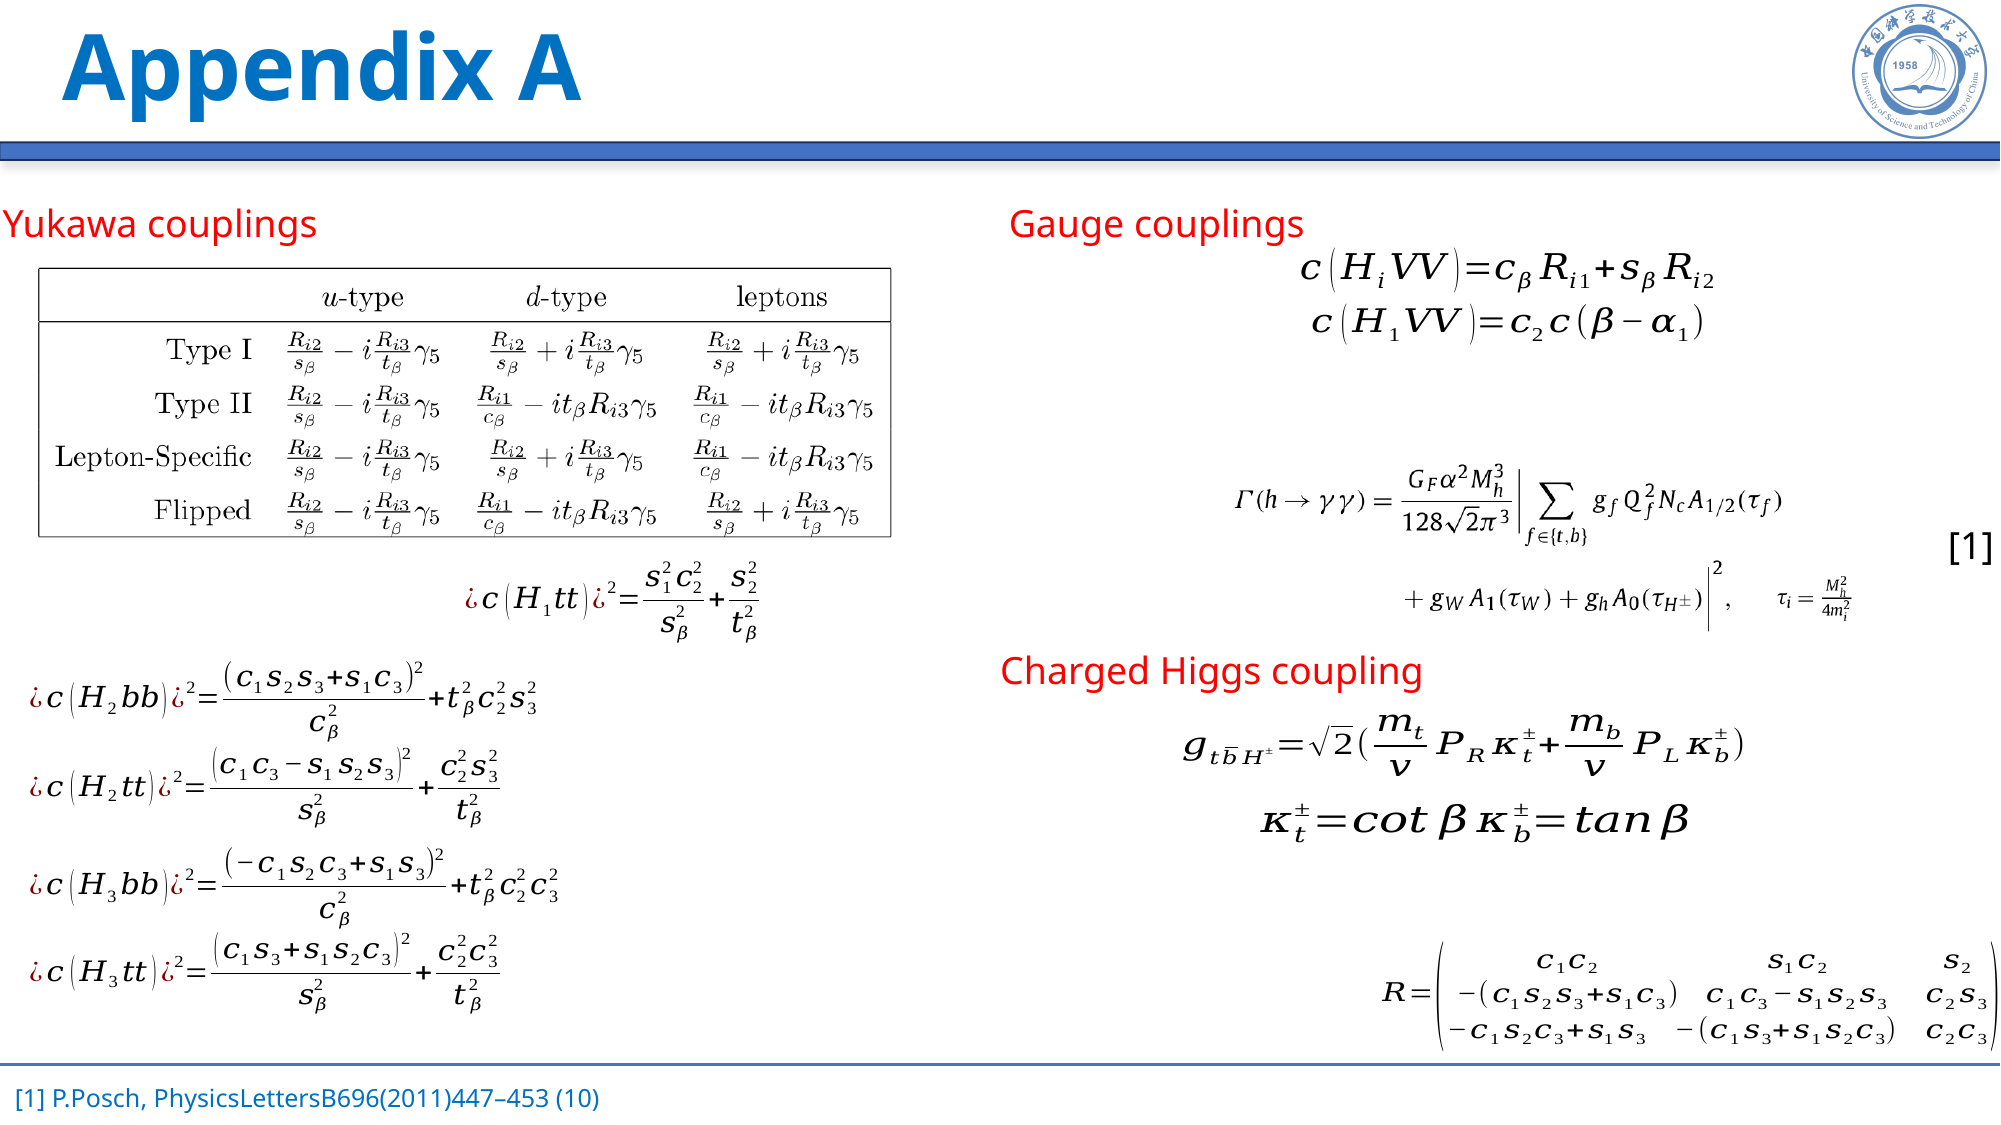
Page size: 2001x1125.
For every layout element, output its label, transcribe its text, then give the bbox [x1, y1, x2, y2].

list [1852, 4, 1987, 139]
text_box Gauge couplings [993, 192, 1320, 252]
picture [1227, 456, 1853, 637]
text_box [1] [1933, 514, 2000, 575]
text_box [0, 142, 2000, 161]
text_box Charged Higgs coupling [985, 639, 1439, 700]
picture [29, 257, 900, 545]
text_box [1] P.Posch, PhysicsLettersB696(2011)447–453 (10) [0, 1075, 2000, 1120]
text_box Yukawa couplings [0, 192, 333, 252]
title Appendix A [0, 0, 1725, 143]
